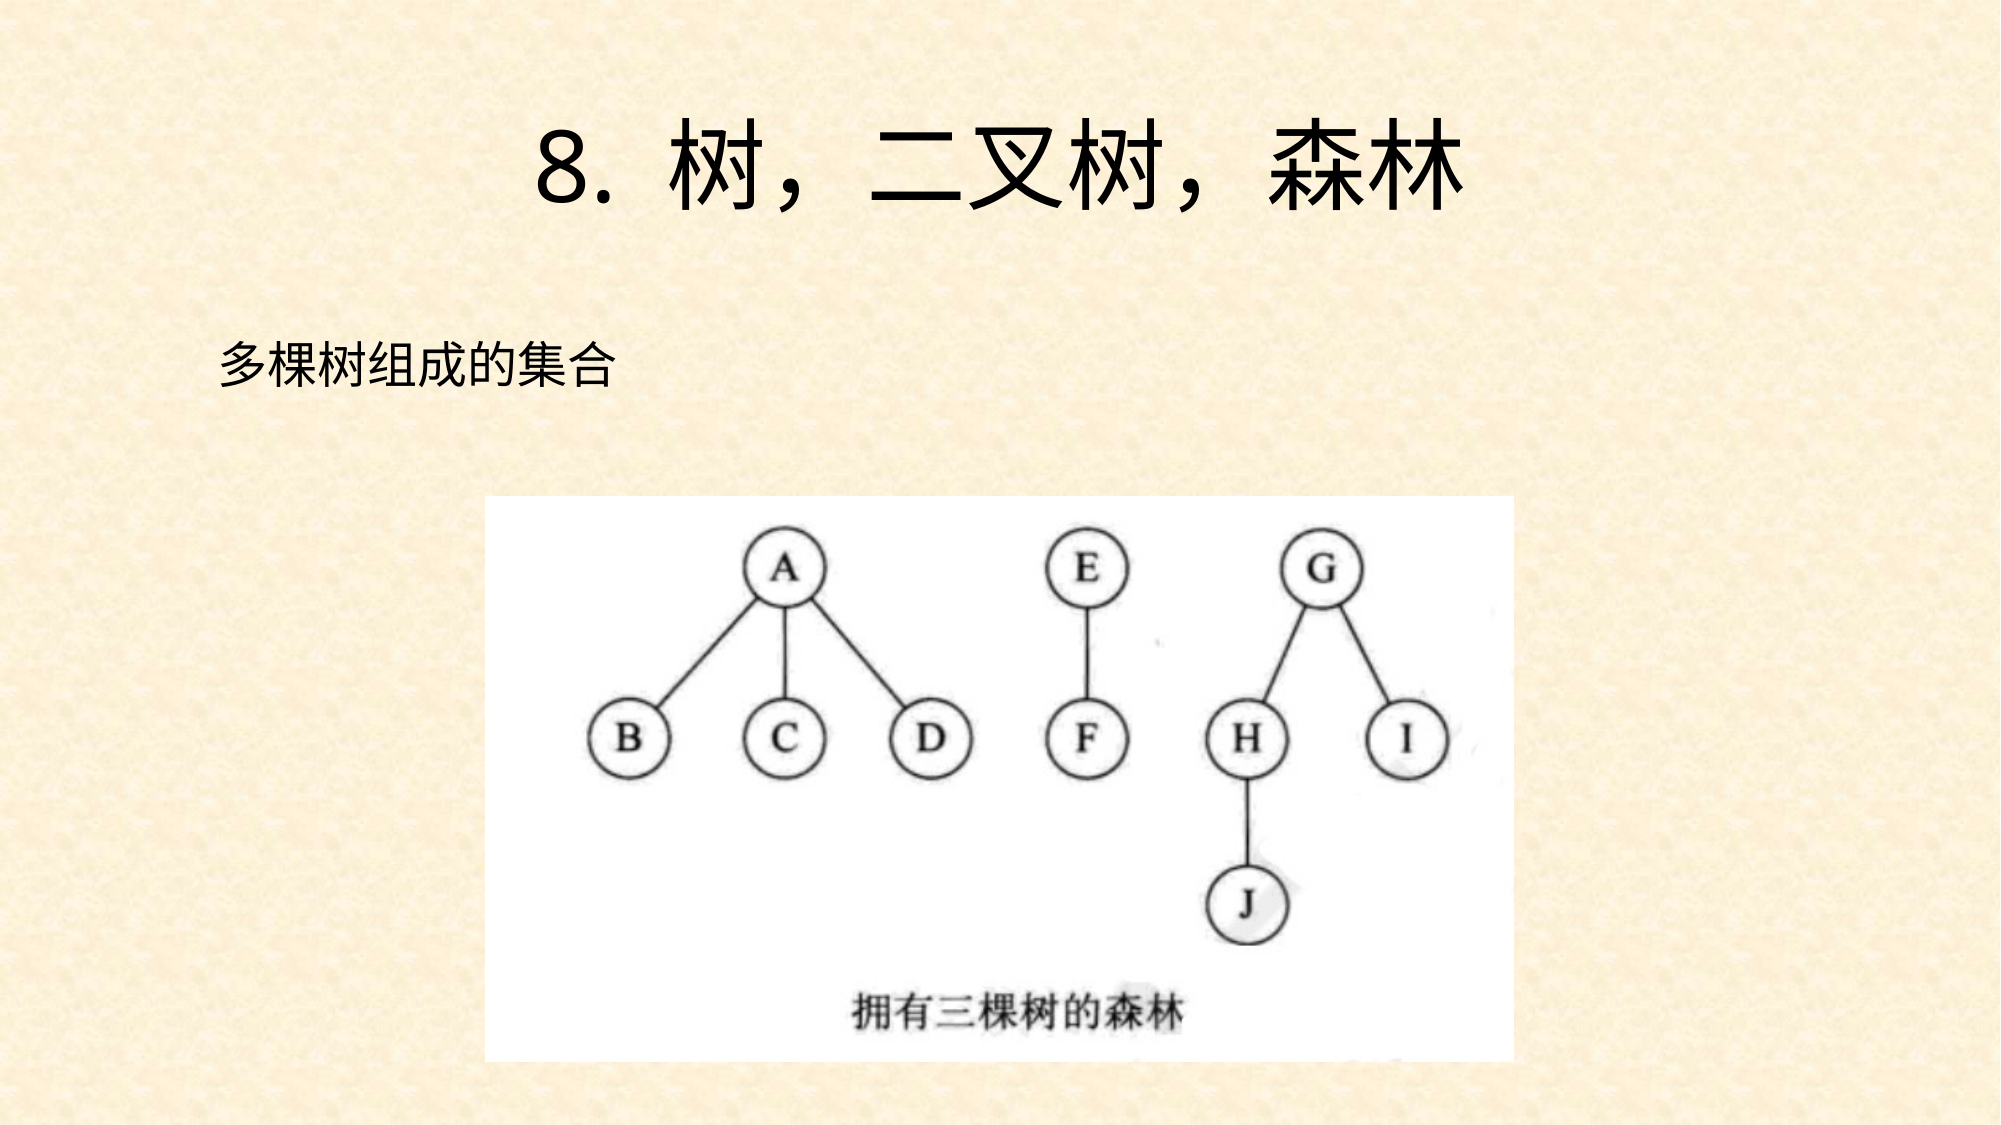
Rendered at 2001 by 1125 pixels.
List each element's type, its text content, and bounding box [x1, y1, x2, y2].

text_box 8. 树，二叉树，森林 [241, 95, 1759, 231]
text_box 多棵树组成的集合 [202, 326, 1203, 402]
picture [0, 0, 2001, 1125]
